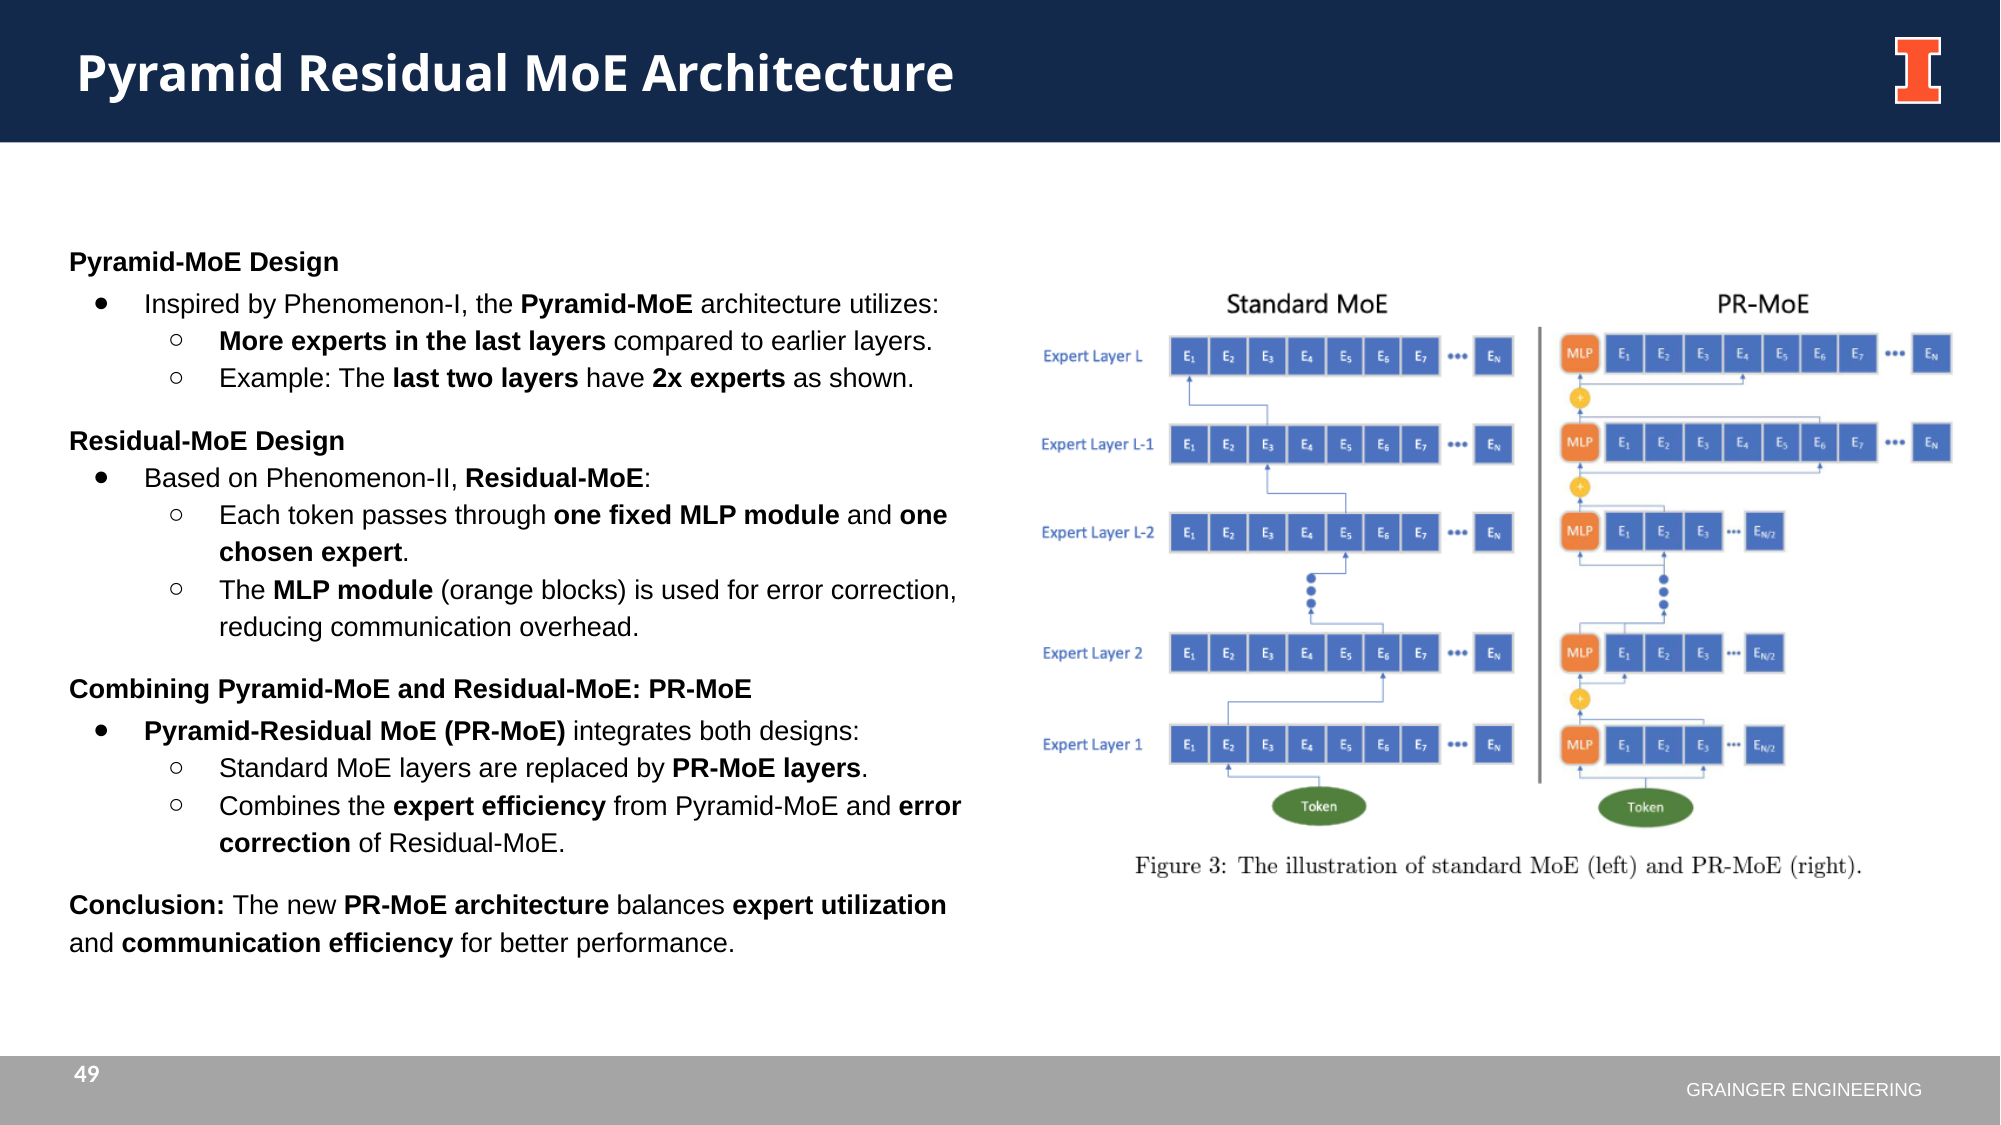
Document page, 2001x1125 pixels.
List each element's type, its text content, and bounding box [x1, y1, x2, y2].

text_box GRAINGER ENGINEERING [1531, 1070, 1938, 1108]
text_box Pyramid Residual MoE Architecture [61, 33, 1852, 109]
text_box [0, 1056, 2000, 1125]
text_box [0, 0, 2000, 143]
picture [1021, 261, 1973, 898]
text_box Pyramid-MoE Design Inspired by Phenomenon-I, the Pyramid-MoE architecture utilizes: More experts in the last layers compared to earlier layers. Example: The last two layers have 2x experts as shown. Residual-MoE Design Based on Phenomenon-II, Residual-MoE: Each token passes through one fixed MLP module and one chosen expert. The MLP module (orange blocks) is used for error correction, reducing communication overhead. Combining Pyramid-MoE and Residual-MoE: PR-MoE Pyramid-Residual MoE (PR-MoE) integrates both designs: Standard MoE layers are replaced by PR-MoE layers. Combines the expert efficiency from Pyramid-MoE and error correction of Residual-MoE. Conclusion: The new PR-MoE architecture balances expert utilization and communication efficiency for better performance. [54, 232, 1005, 967]
slide_number ‹#› [59, 1042, 510, 1103]
picture [1895, 37, 1942, 104]
